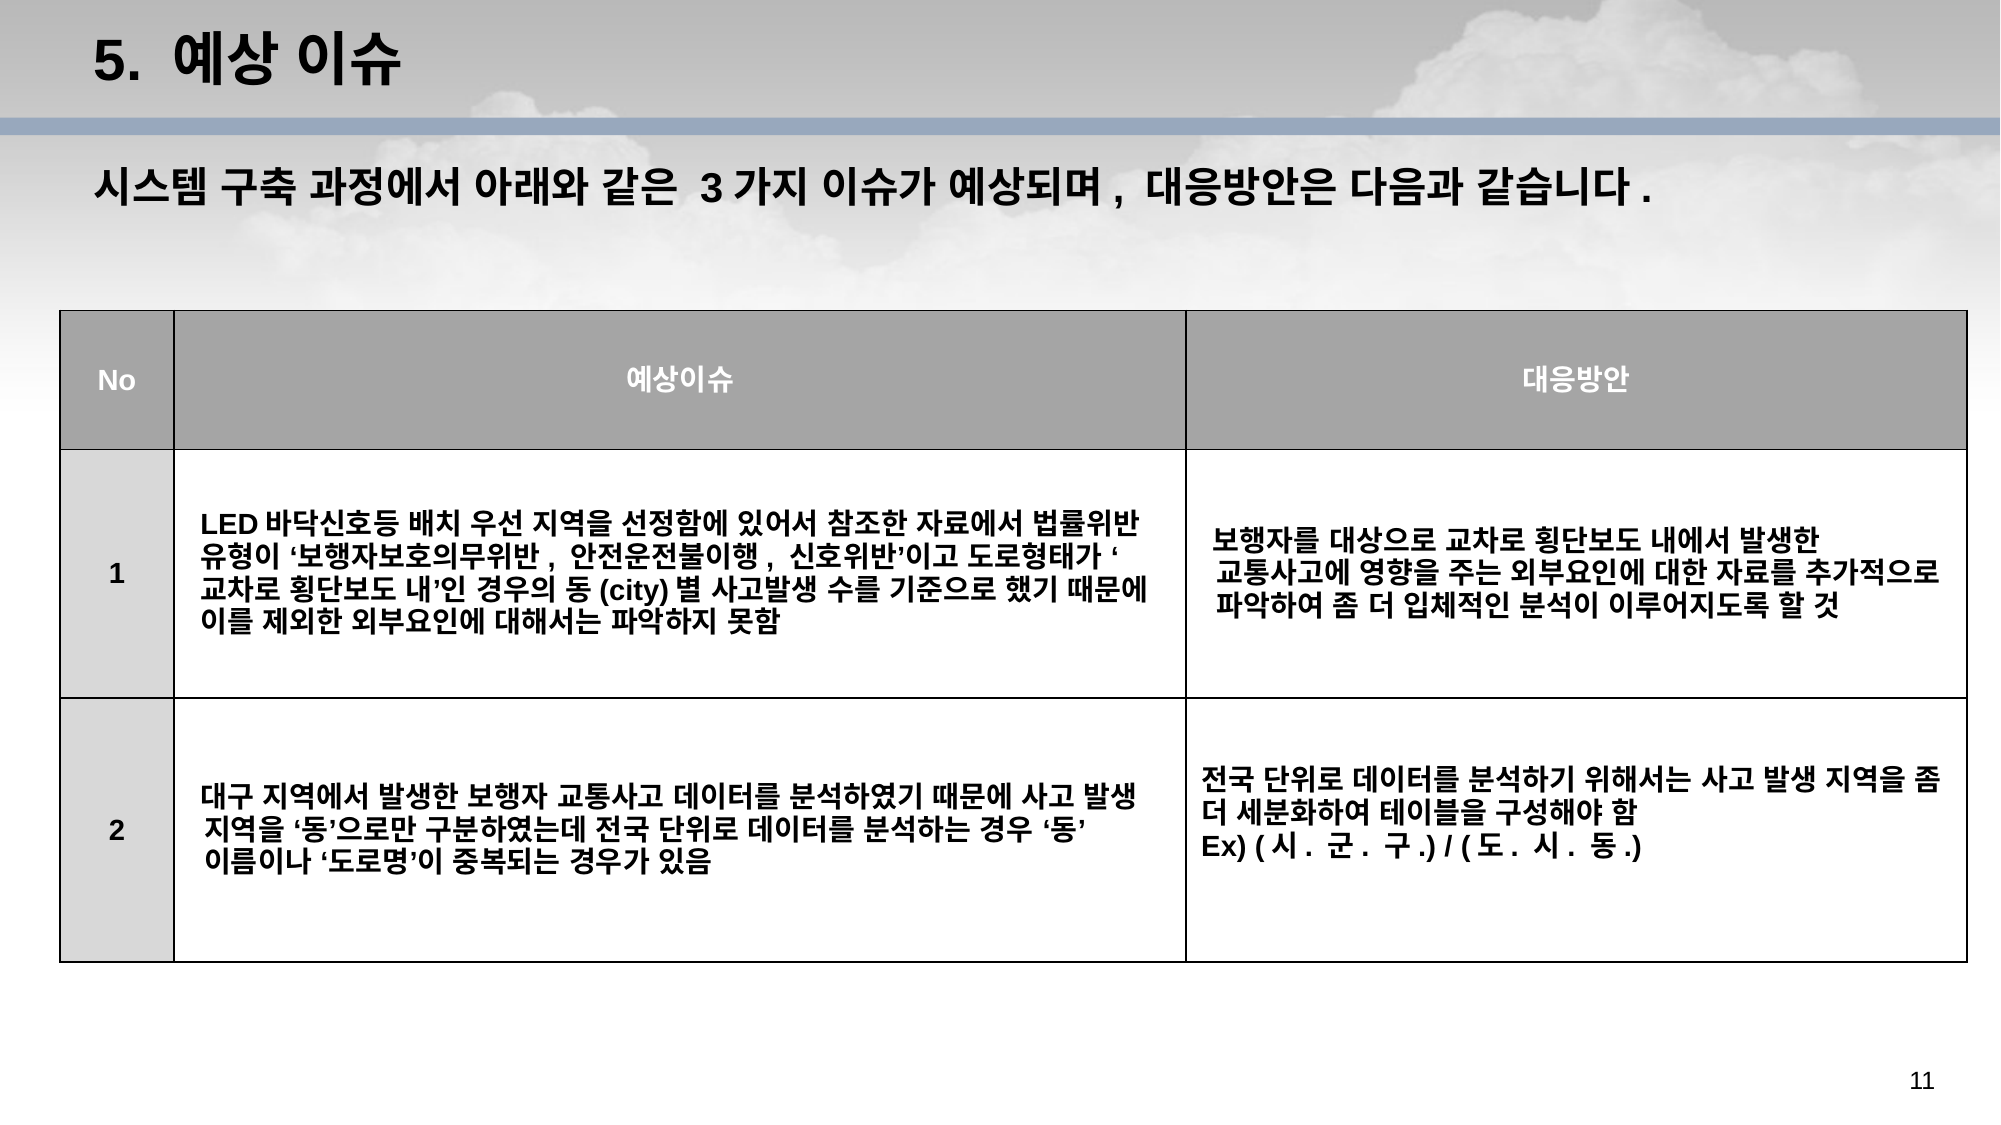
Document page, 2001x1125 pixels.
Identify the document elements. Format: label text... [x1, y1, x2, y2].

table_header 예상이슈 [175, 311, 1185, 449]
list 시스템 구축 과정에서 아래와 같은 3가지 이슈가 예상되며, 대응방안은 다음과 같습니다. [78, 159, 1881, 266]
table_cell LED바닥신호등 배치 우선 지역을 선정함에 있어서 참조한 자료에서 법률위반 유형이 ‘보행자보호의무위반, 안전운전불이행, 신호위반’이고 도로형태가 ‘교차로 횡단보도 내’인 경우의 동(city)별 사고발생 수를 기준으로 했기 때문에 이를 제외한 외부요인에 대해서는 파악하지 못함 [175, 450, 1185, 697]
table_cell 대구 지역에서 발생한 보행자 교통사고 데이터를 분석하였기 때문에 사고 발생 지역을 ‘동’으로만 구분하였는데 전국 단위로 데이터를 분석하는 경우 ‘동’ 이름이나 ‘도로명’이 중복되는 경우가 있음 [175, 699, 1185, 961]
table_header 대응방안 [1187, 311, 1966, 449]
picture [0, 0, 2001, 1125]
table_cell 전국 단위로 데이터를 분석하기 위해서는 사고 발생 지역을 좀 더 세분화하여 테이블을 구성해야 함 Ex) (시. 군. 구.) / (도. 시. 동.) [1187, 699, 1966, 961]
table_cell 2 [61, 699, 173, 961]
table_cell 보행자를 대상으로 교차로 횡단보도 내에서 발생한 교통사고에 영향을 주는 외부요인에 대한 자료를 추가적으로 파악하여 좀 더 입체적인 분석이 이루어지도록 할 것 [1187, 450, 1966, 697]
table_cell 1 [61, 450, 173, 697]
title 5. 예상 이슈 [78, 22, 1804, 102]
table_header No [61, 311, 173, 449]
